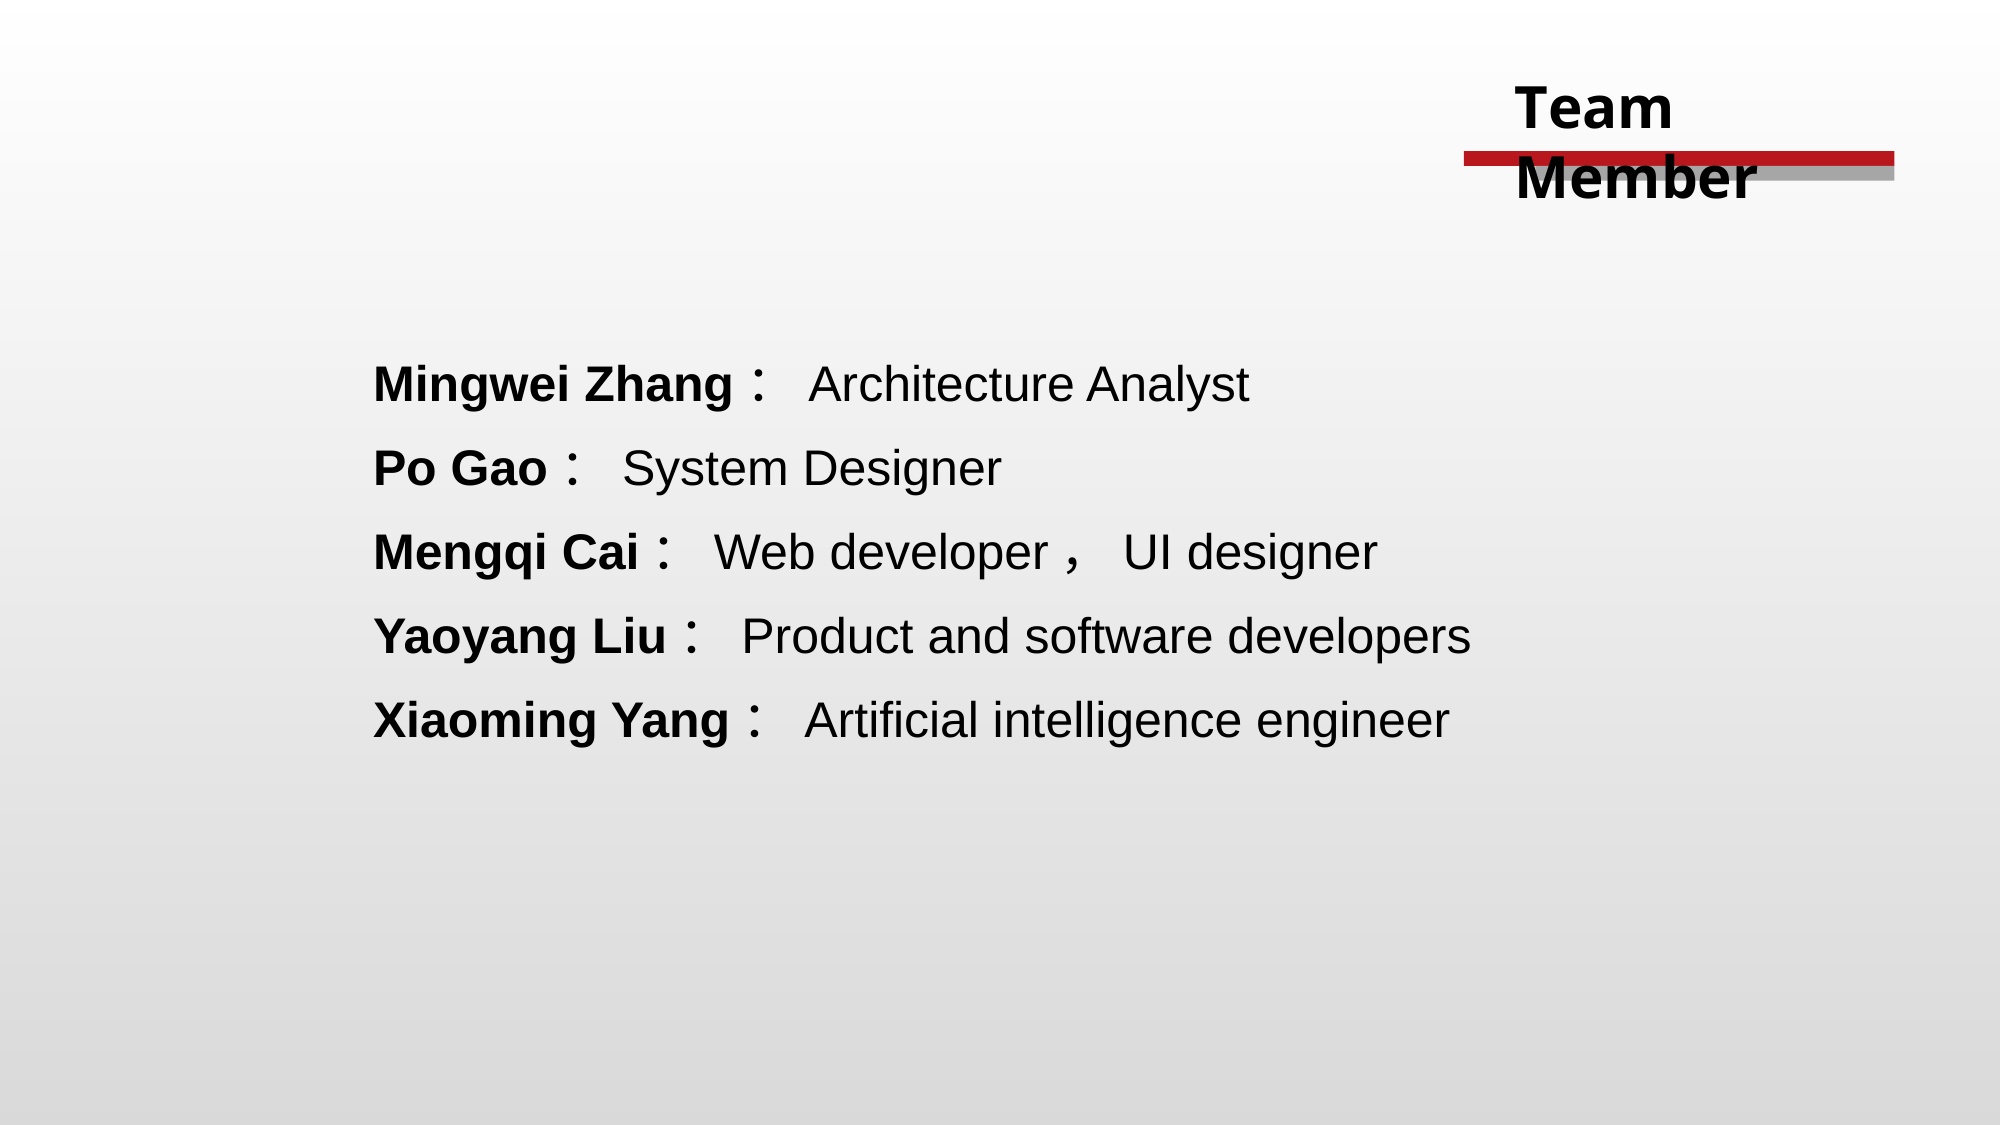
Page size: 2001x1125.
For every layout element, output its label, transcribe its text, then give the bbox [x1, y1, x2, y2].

text_box Mingwei Zhang：Architecture Analyst Po Gao：System Designer Mengqi Cai：Web developer，UI designer Yaoyang Liu：Product and software developers Xiaoming Yang：Artificial intelligence engineer [358, 320, 1724, 756]
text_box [1463, 151, 1895, 181]
text_box Team Member [1499, 63, 1931, 218]
